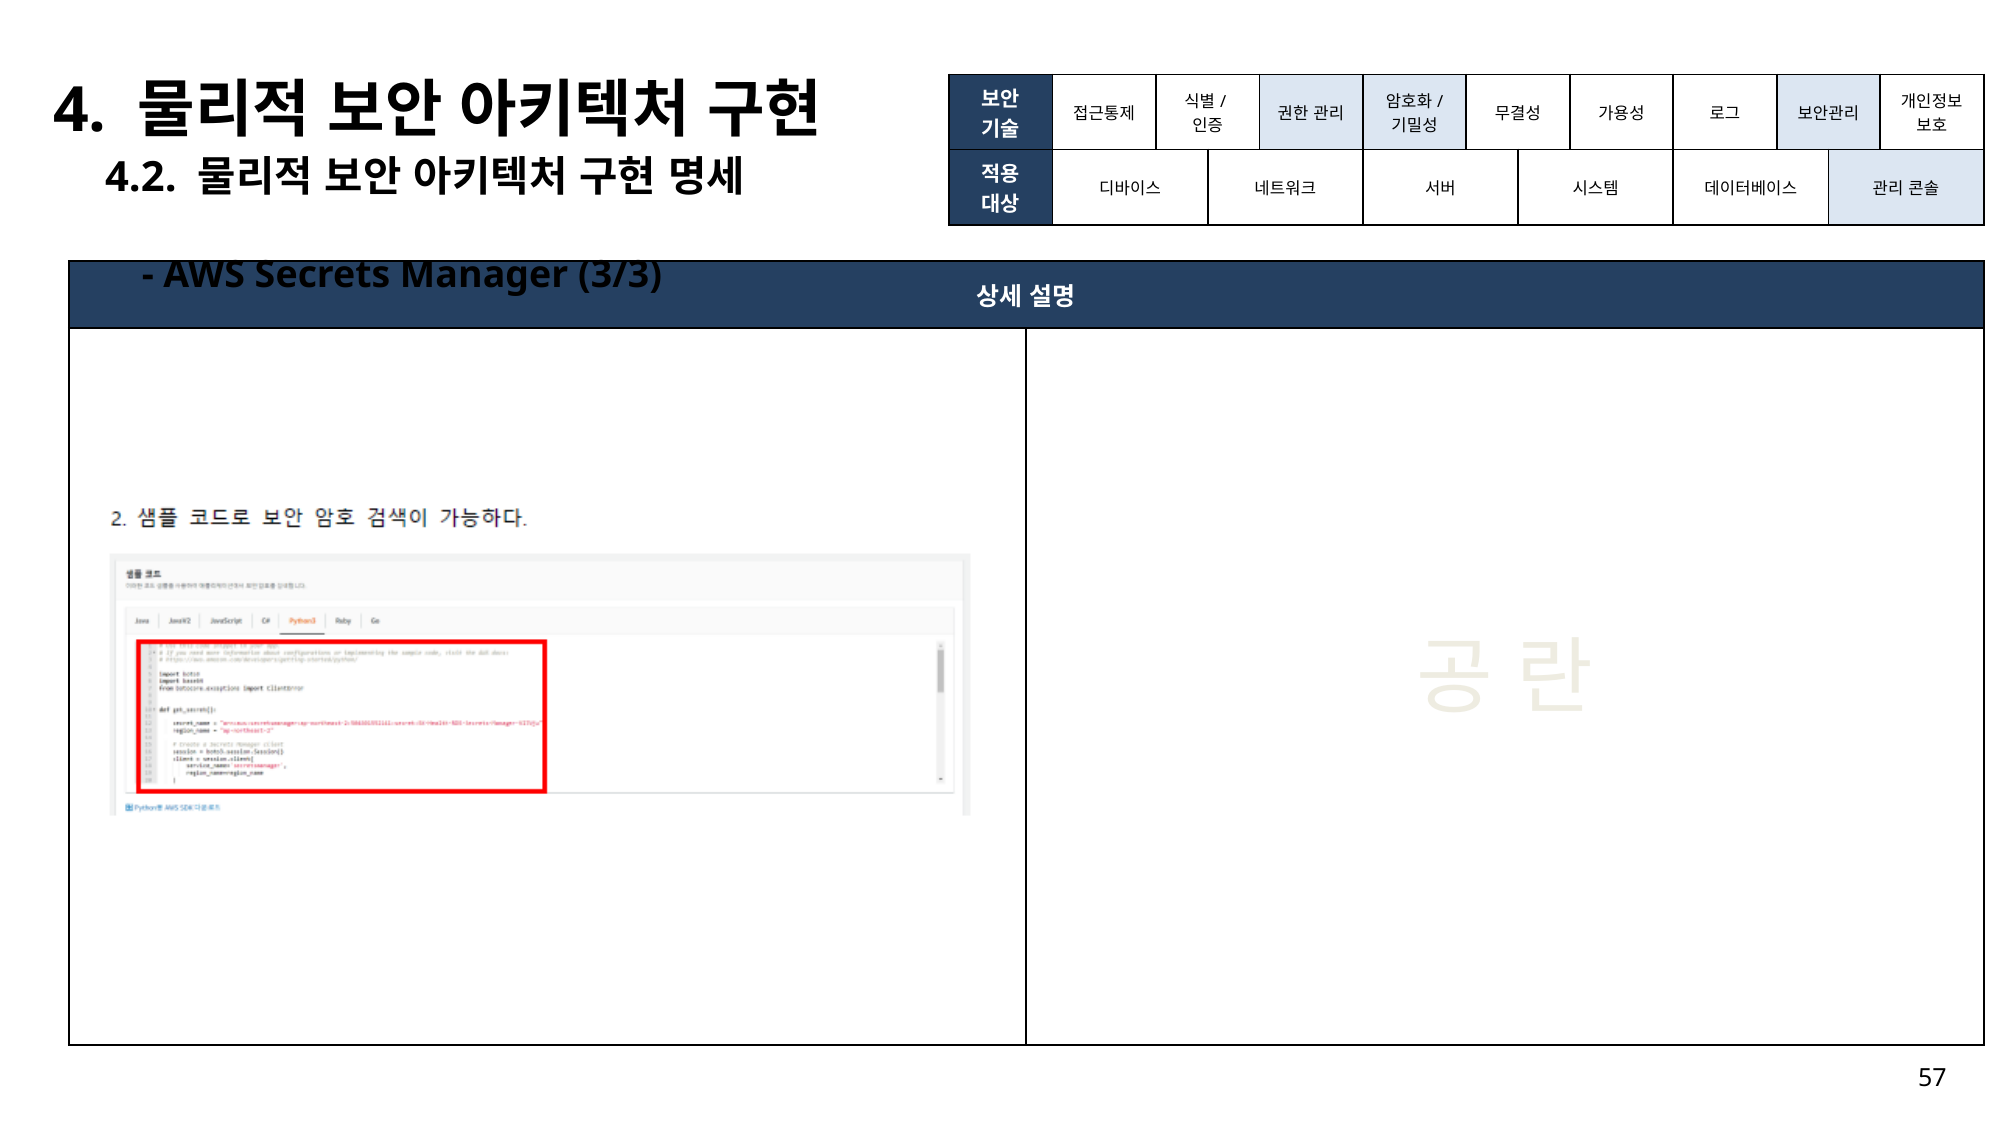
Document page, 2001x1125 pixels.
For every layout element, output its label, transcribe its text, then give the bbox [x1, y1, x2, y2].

text_box 4.2. 물리적 보안 아키텍처 구현 명세 - AWS Secrets Manager (3/3) [68, 142, 865, 303]
table_header 로그 [1674, 75, 1776, 149]
table_cell 관리 콘솔 [1829, 150, 1983, 224]
table_cell 네트워크 [1209, 150, 1362, 224]
table_header 보안 기술 [1044, 75, 1052, 149]
table_header 가용성 [1571, 75, 1672, 149]
table_cell 데이터베이스 [1674, 150, 1828, 224]
table_header 암호화/ 기밀성 [1364, 75, 1465, 149]
table_header 보안관리 [1778, 75, 1879, 149]
table_header 개인정보 보호 [1881, 75, 1983, 149]
table_cell [70, 329, 1025, 1044]
text_box 4. 물리적 보안 아키텍처 구현 [38, 61, 1044, 152]
table_cell 디바이스 [1053, 150, 1207, 224]
table_cell 적용 대상 [950, 150, 1052, 224]
table_header 권한 관리 [1260, 75, 1362, 149]
table_header 상세 설명 [70, 262, 1983, 327]
table_header 무결성 [1467, 75, 1569, 149]
slide_number 57 [1728, 1053, 1962, 1094]
table_cell 공 란 [1027, 329, 1983, 1044]
table_header 접근통제 [1053, 75, 1155, 149]
table_header 식별/인증 [1157, 75, 1259, 149]
table_cell 시스템 [1519, 150, 1672, 224]
picture [96, 503, 981, 833]
table_cell 서버 [1364, 150, 1517, 224]
